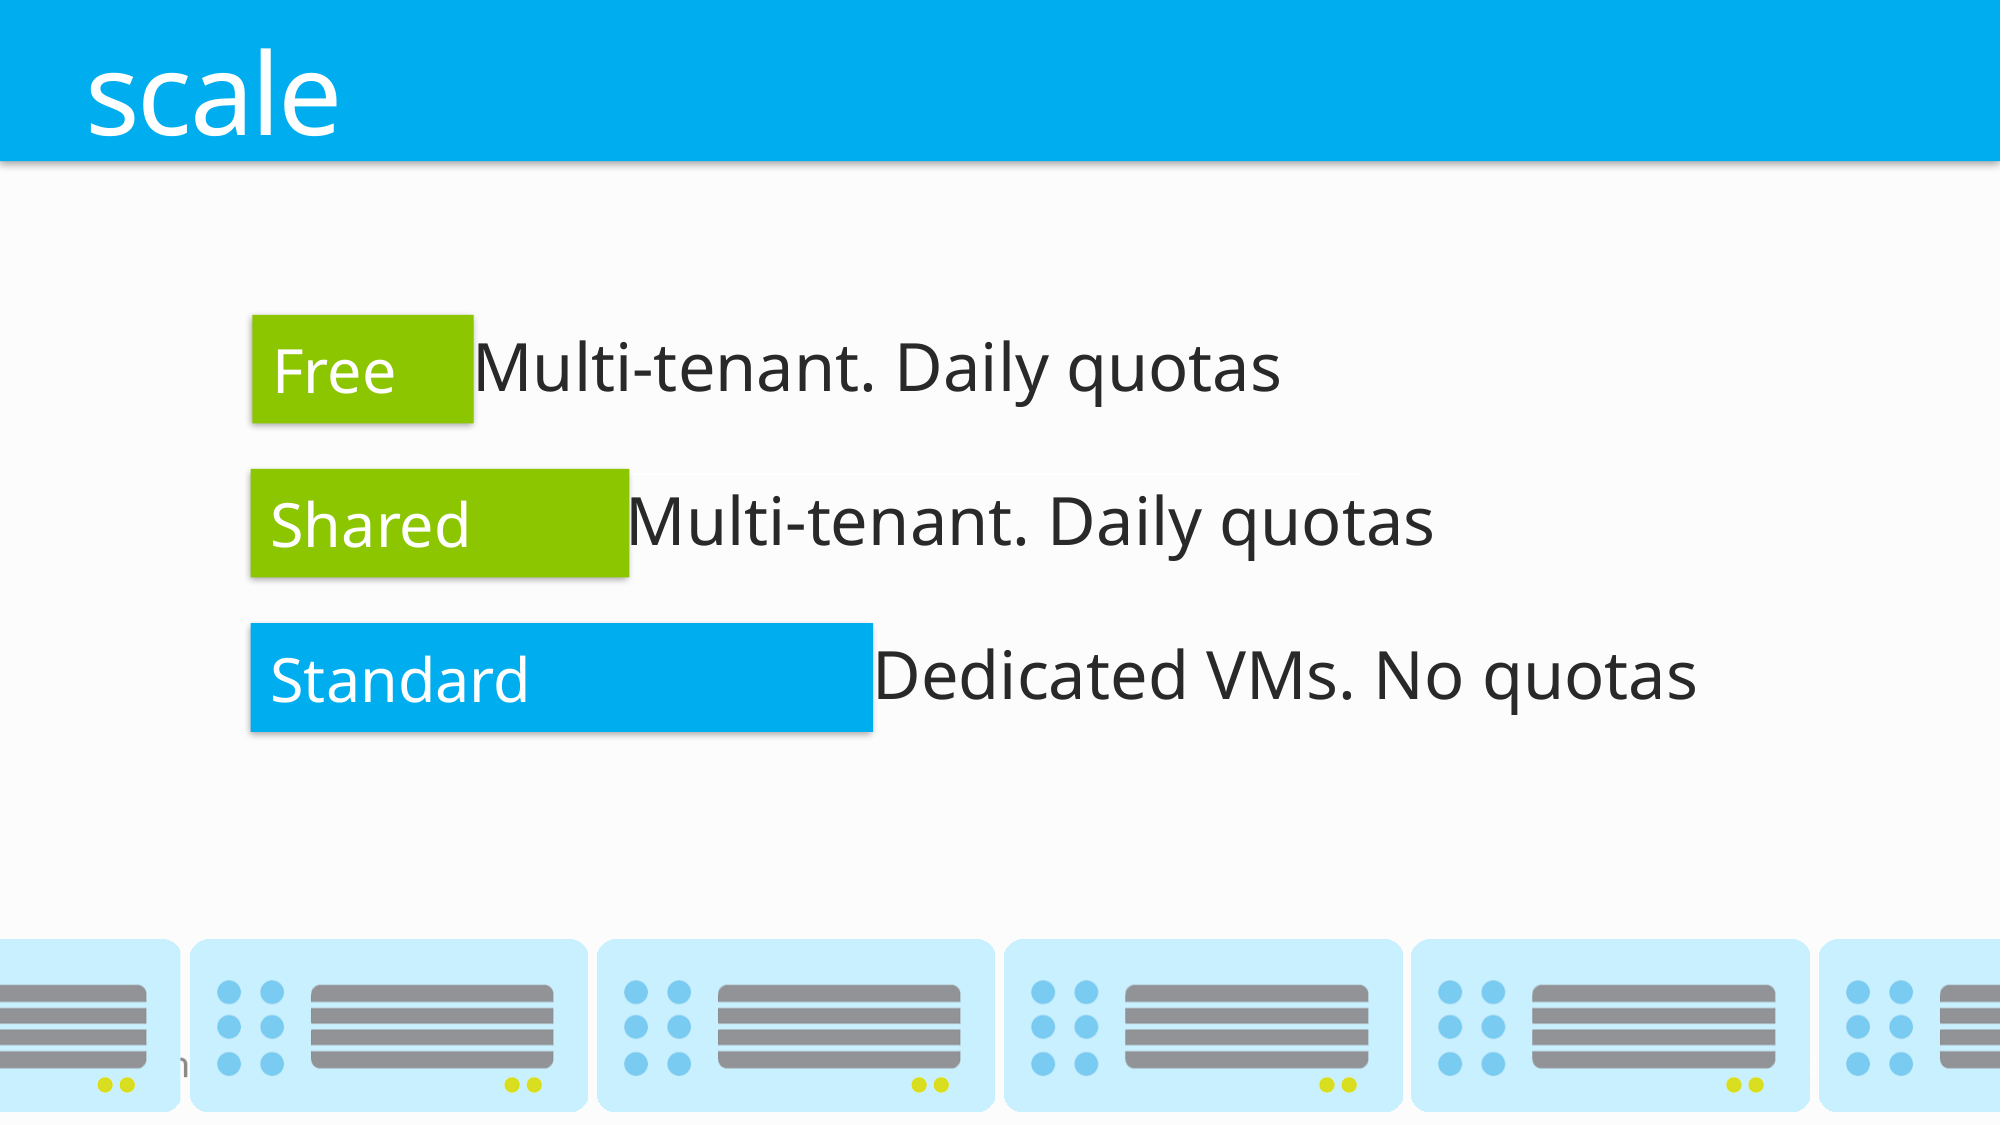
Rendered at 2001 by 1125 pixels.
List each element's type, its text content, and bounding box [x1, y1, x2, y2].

text_box Shared [250, 468, 630, 473]
text_box Shared [250, 481, 630, 578]
text_box Free [252, 314, 474, 424]
text_box [0, 0, 2000, 162]
text_box Multi-tenant. Daily quotas [610, 471, 1452, 567]
title scale [85, 37, 1915, 162]
text_box Standard [250, 622, 874, 733]
text_box Multi-tenant. Daily quotas [457, 317, 1299, 412]
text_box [0, 939, 2000, 1112]
text_box Dedicated VMs. No quotas [857, 625, 1714, 721]
